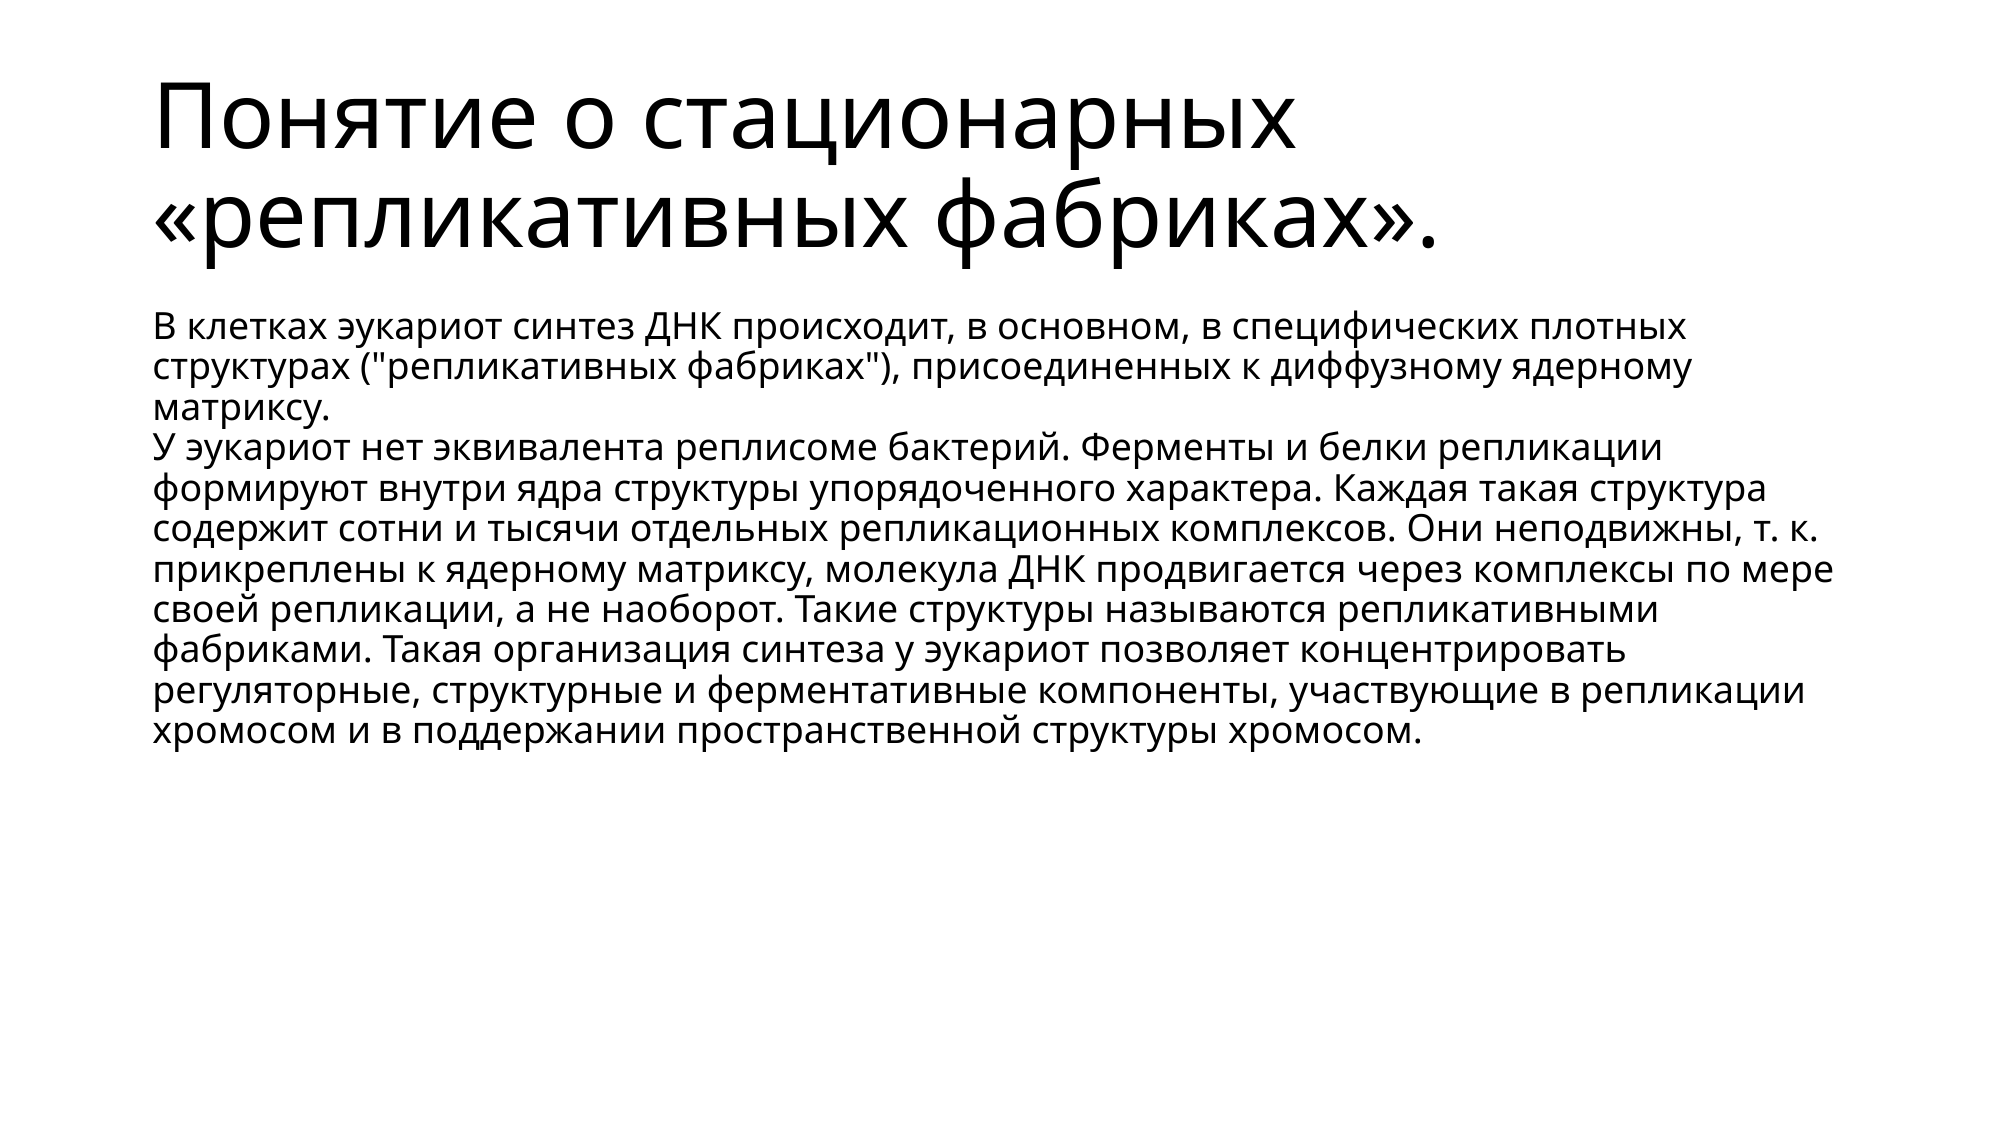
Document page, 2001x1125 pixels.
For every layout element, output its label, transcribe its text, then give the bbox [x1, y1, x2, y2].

title Понятие о стационарных «репликативных фабриках». [137, 59, 1863, 278]
list В клетках эукариот синтез ДНК происходит, в основном, в специфических плотных структурах ("репликативных фабриках"), присоединенных к диффузному ядерному матриксу. У эукариот нет эквивалента реплисоме бактерий. Ферменты и белки репликации формируют внутри ядра структуры упорядоченного характера. Каждая такая структура содержит сотни и тысячи отдельных репликационных комплексов. Они неподвижны, т. к. прикреплены к ядерному матриксу, молекула ДНК продвигается через комплексы по мере своей репликации, а не наоборот. Такие структуры называются репликативными фабриками. Такая организация синтеза у эукариот позволяет концентрировать регуляторные, структурные и ферментативные компоненты, участвующие в репликации хромосом и в поддержании пространственной структуры хромосом. [137, 299, 1863, 1014]
